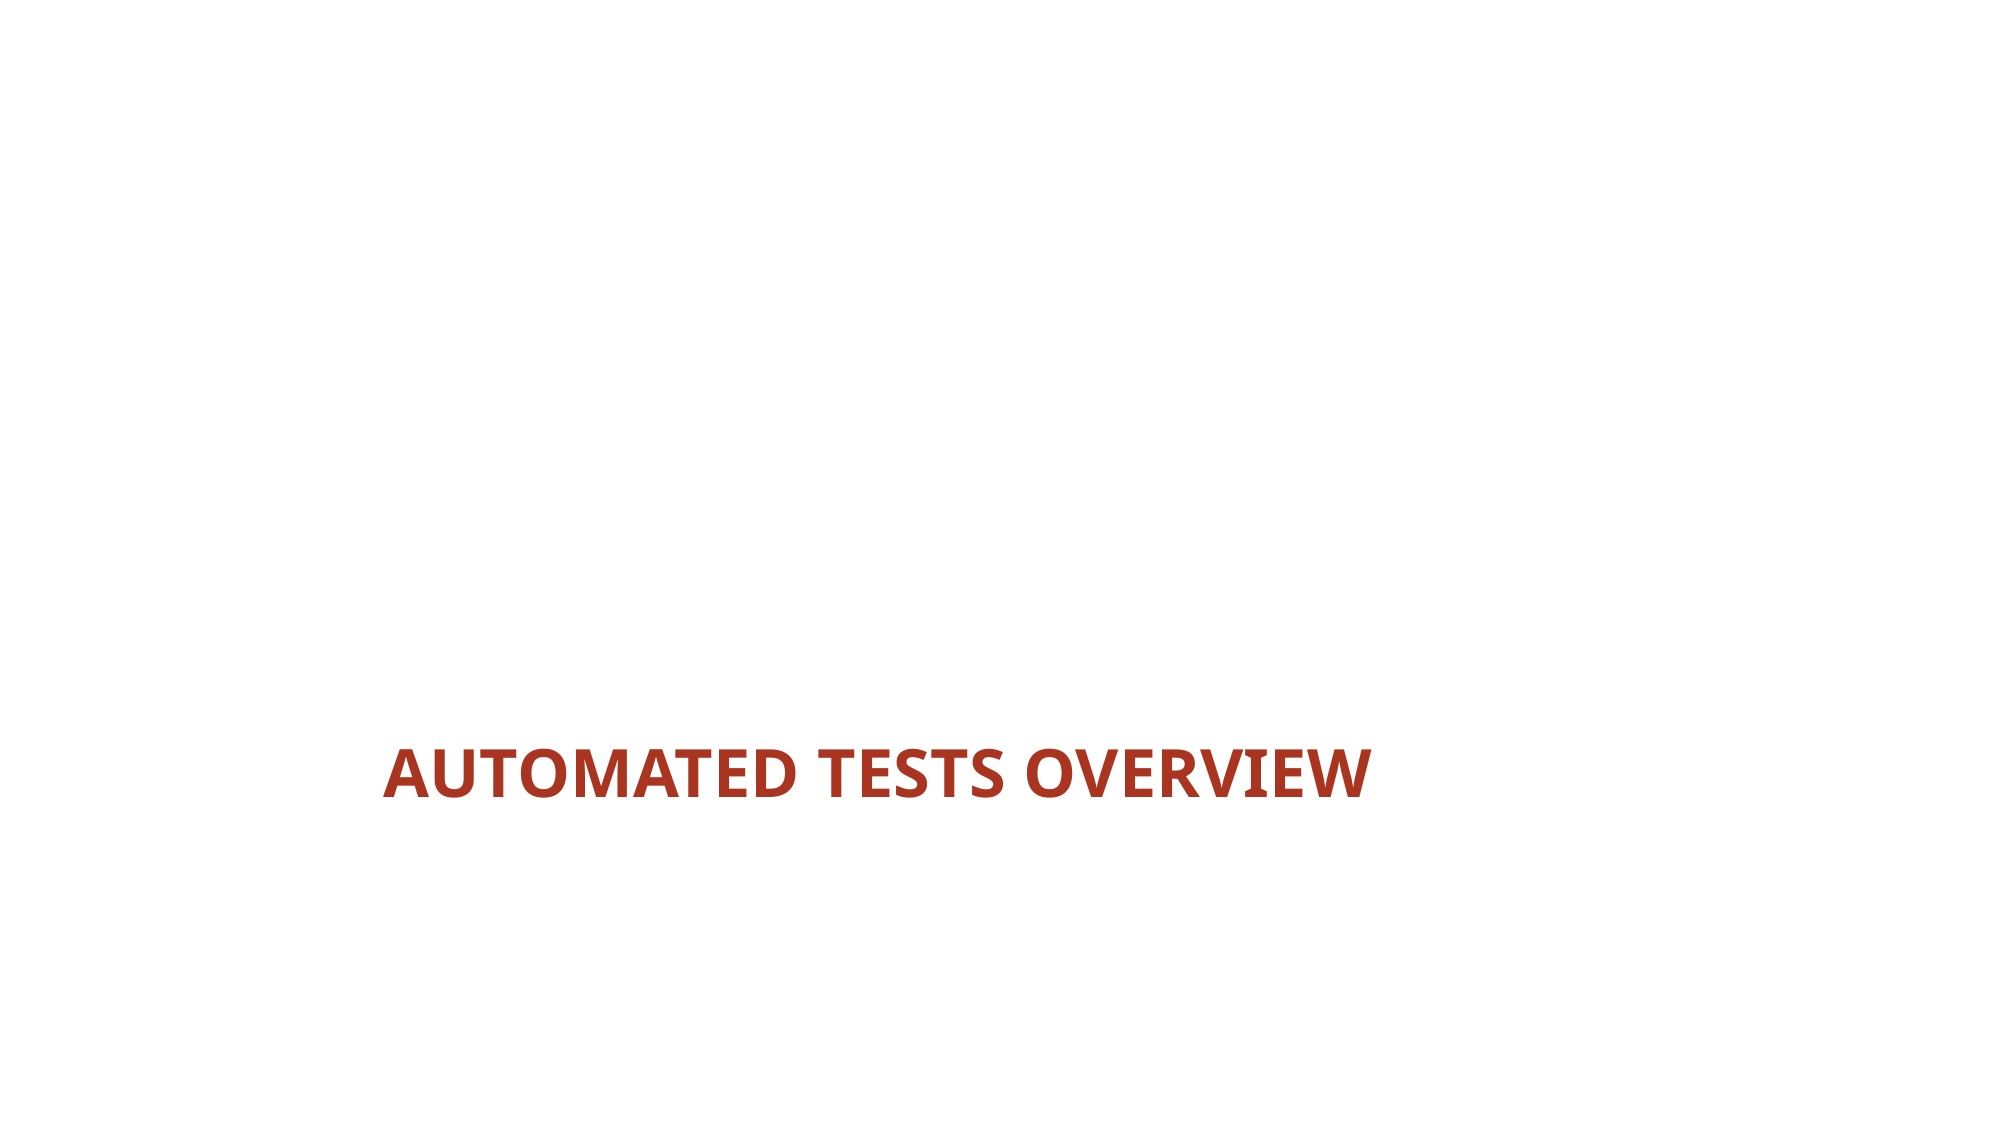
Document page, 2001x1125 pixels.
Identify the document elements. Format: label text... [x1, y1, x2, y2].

title Automated Tests Overview [368, 722, 1644, 947]
